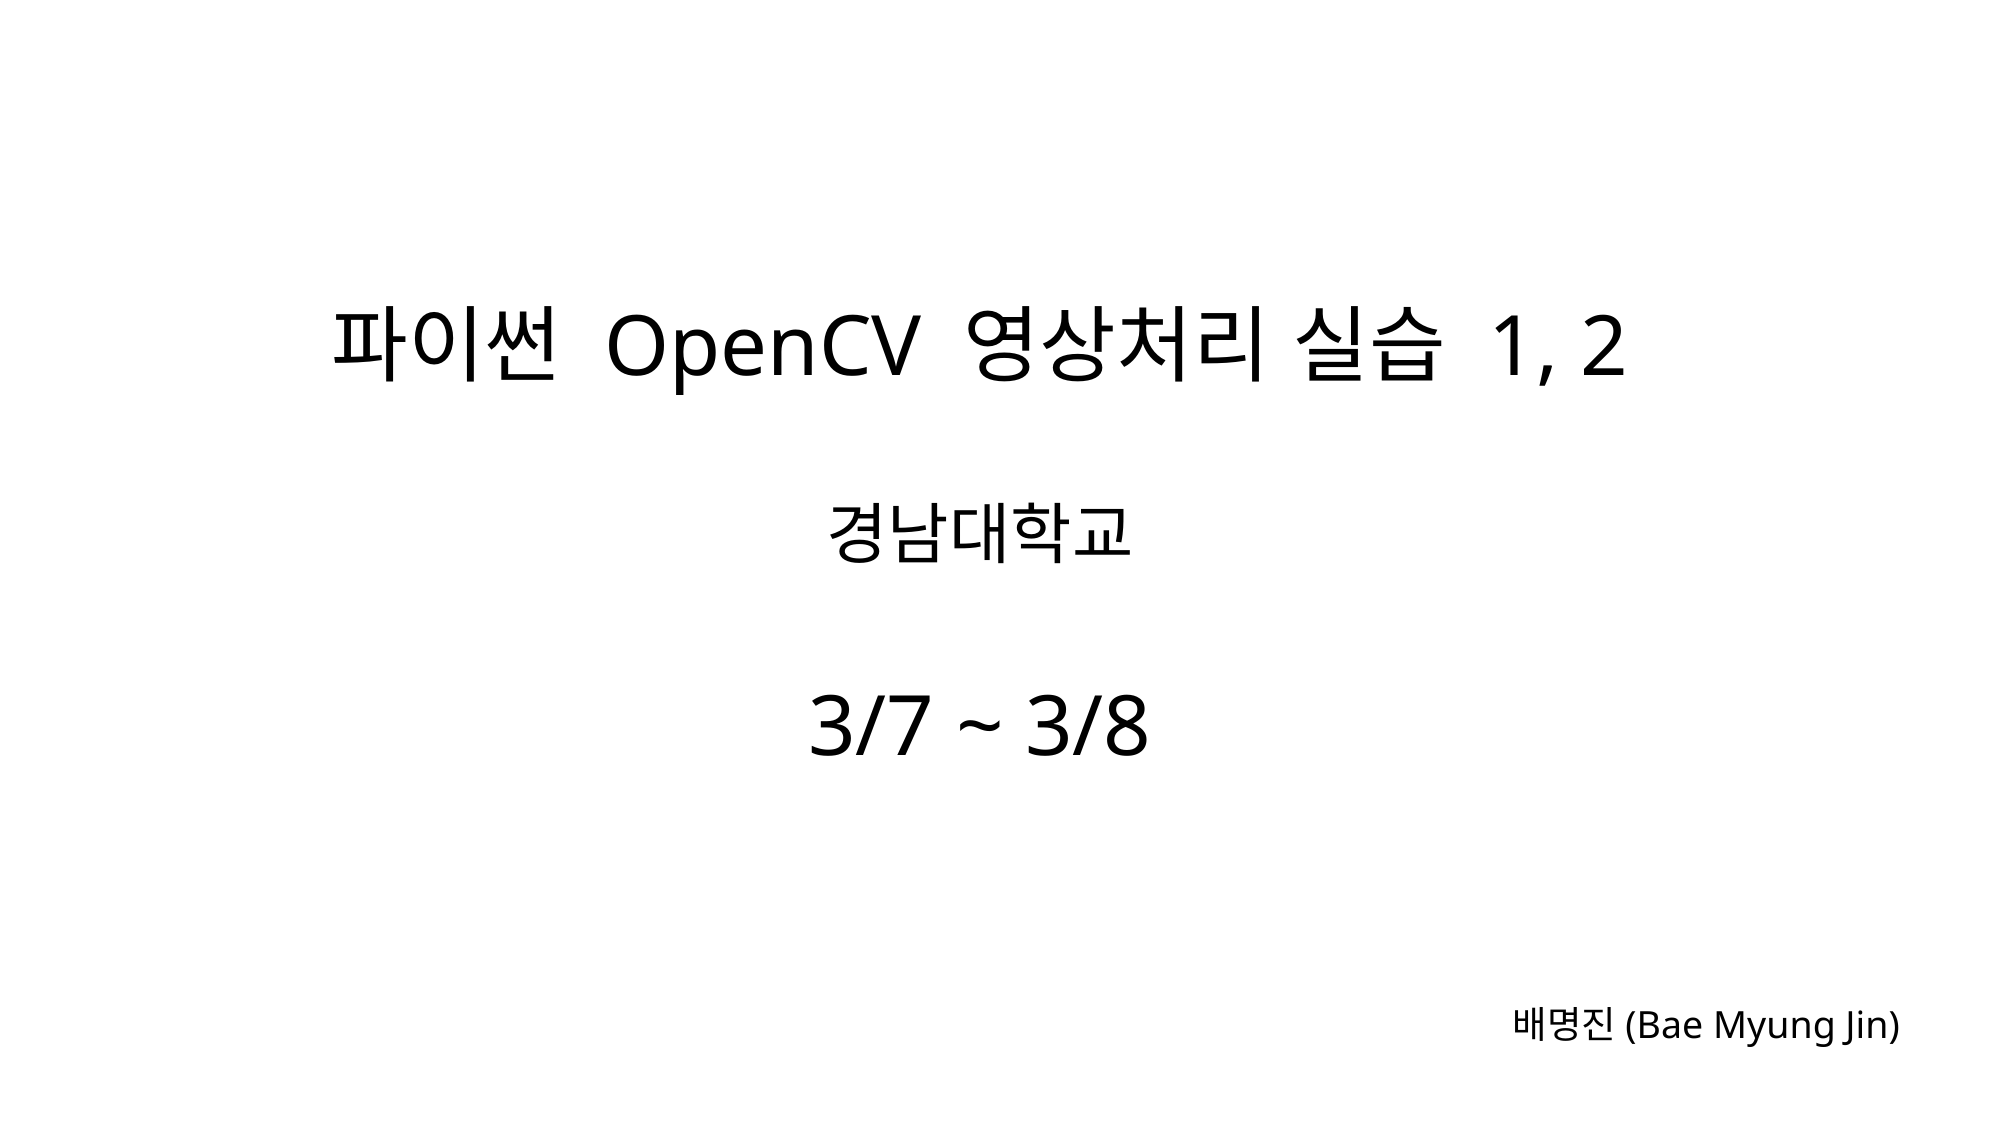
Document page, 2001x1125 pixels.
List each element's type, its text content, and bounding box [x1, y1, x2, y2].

text_box 배명진(Bae Myung Jin) [1498, 994, 1915, 1054]
text_box 파이썬 OpenCV 영상처리 실습 1, 2 경남대학교 3/7 ~ 3/8 [317, 284, 1643, 780]
